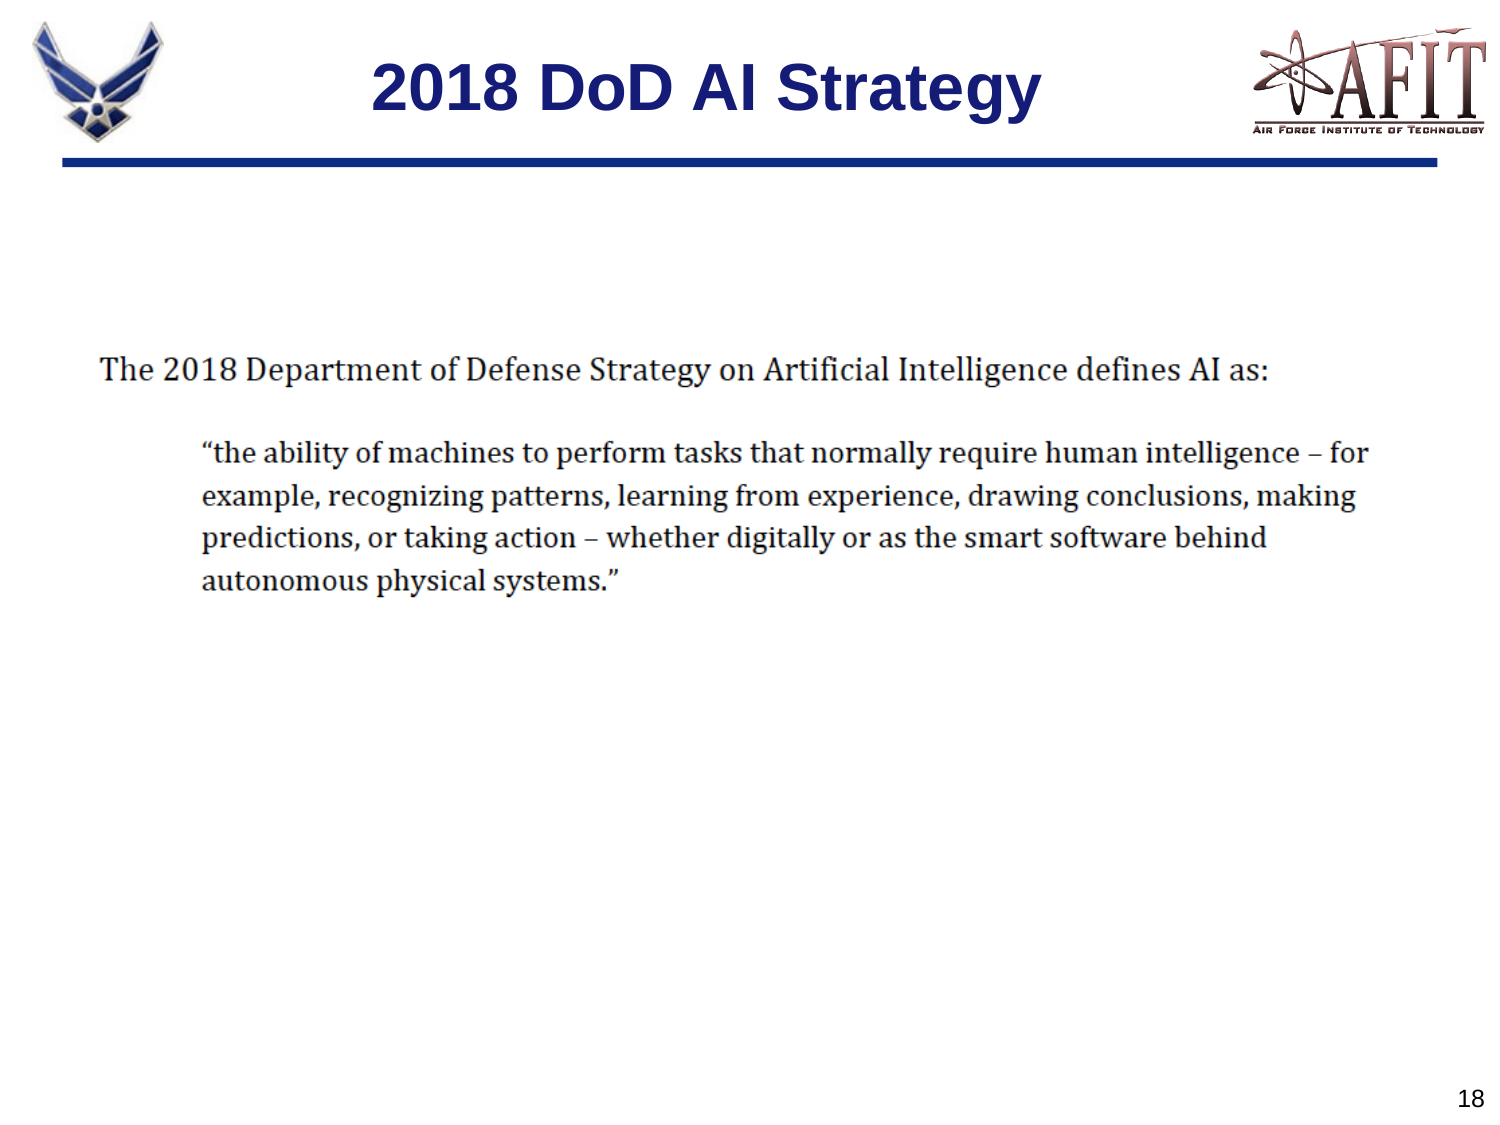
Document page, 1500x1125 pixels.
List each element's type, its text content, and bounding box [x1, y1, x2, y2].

title 2018 DoD AI Strategy [179, 26, 1236, 141]
picture [32, 21, 164, 143]
picture [58, 316, 1444, 631]
slide_number [1310, 1070, 1498, 1121]
